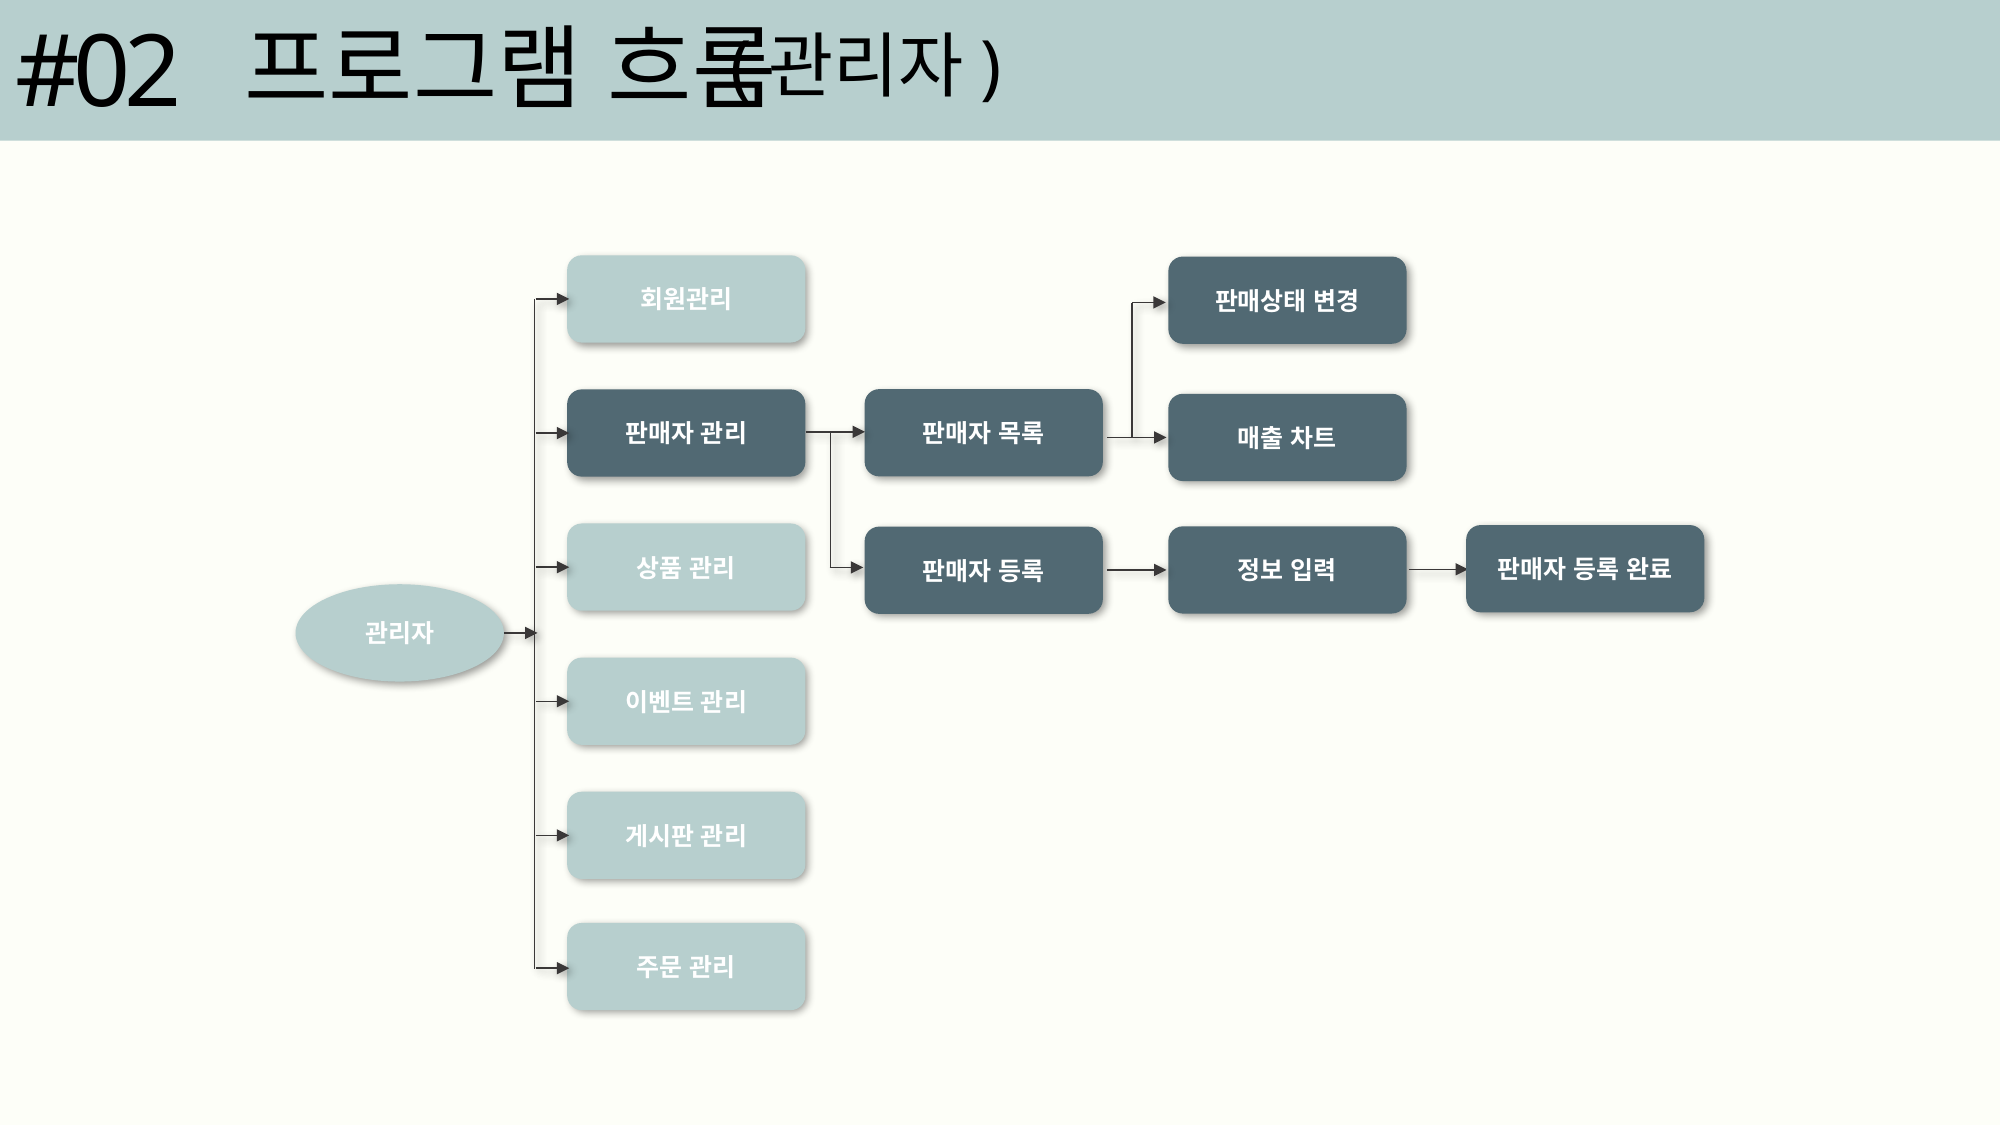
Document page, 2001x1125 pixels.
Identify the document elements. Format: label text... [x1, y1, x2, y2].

text_box [0, 0, 2000, 140]
text_box [0, 140, 2000, 1125]
text_box (관리자) [715, 22, 1075, 122]
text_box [295, 255, 1705, 1011]
text_box #02 [0, 13, 265, 131]
text_box 프로그램 흐름 [265, 14, 832, 130]
